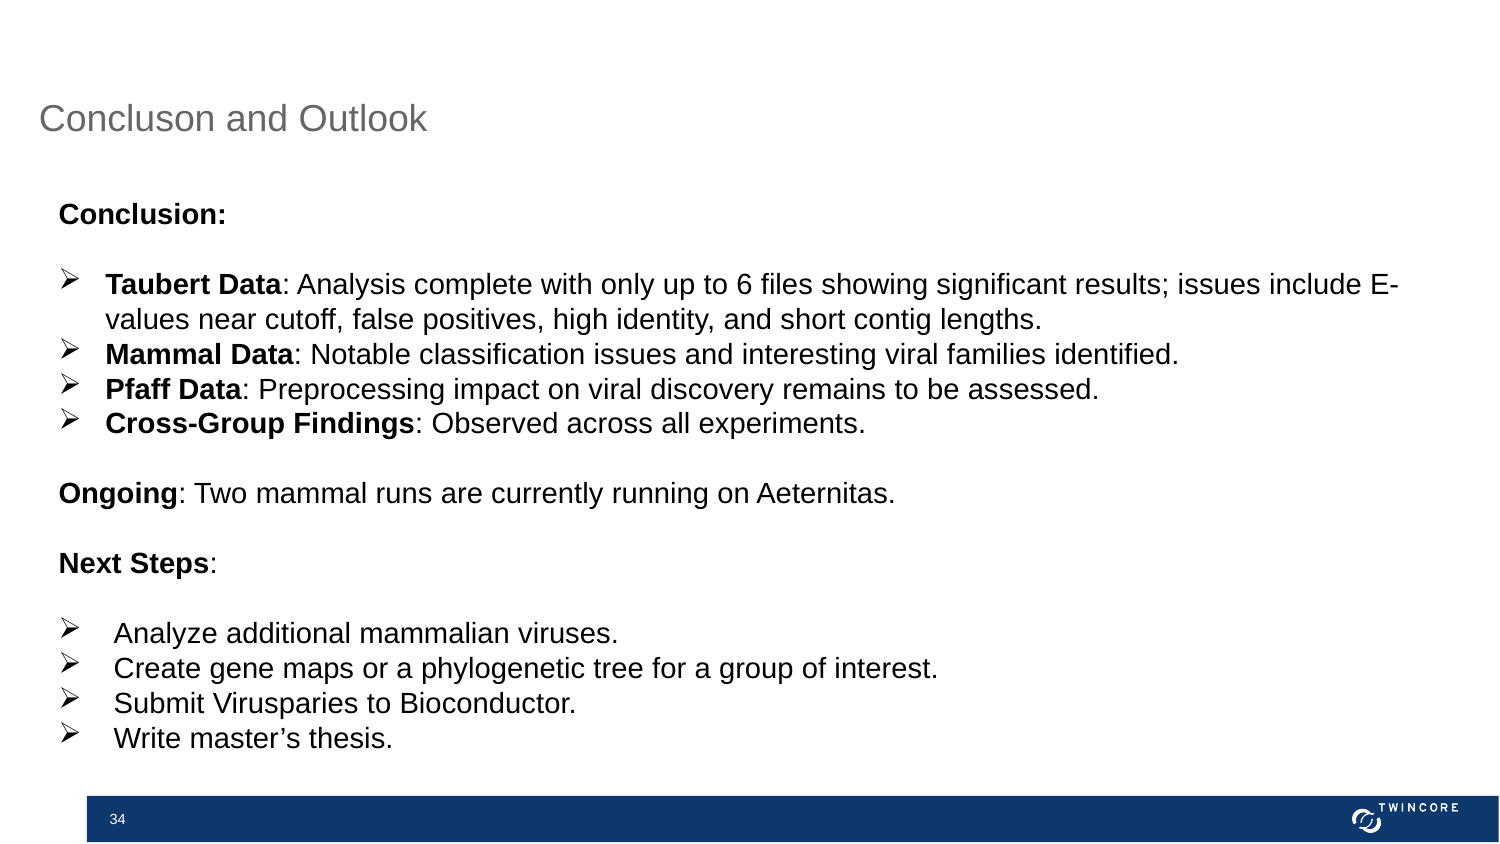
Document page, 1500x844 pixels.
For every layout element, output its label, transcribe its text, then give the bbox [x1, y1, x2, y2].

picture [1352, 803, 1458, 833]
text_box Conclusion: Taubert Data: Analysis complete with only up to 6 files showing significant results; issues include E-values near cutoff, false positives, high identity, and short contig lengths. Mammal Data: Notable classification issues and interesting viral families identified. Pfaff Data: Preprocessing impact on viral discovery remains to be assessed. Cross-Group Findings: Observed across all experiments. Ongoing: Two mammal runs are currently running on Aeternitas. Next Steps: Analyze additional mammalian viruses. Create gene maps or a phylogenetic tree for a group of interest. Submit Virusparies to Bioconductor. Write master’s thesis. [43, 187, 1454, 762]
